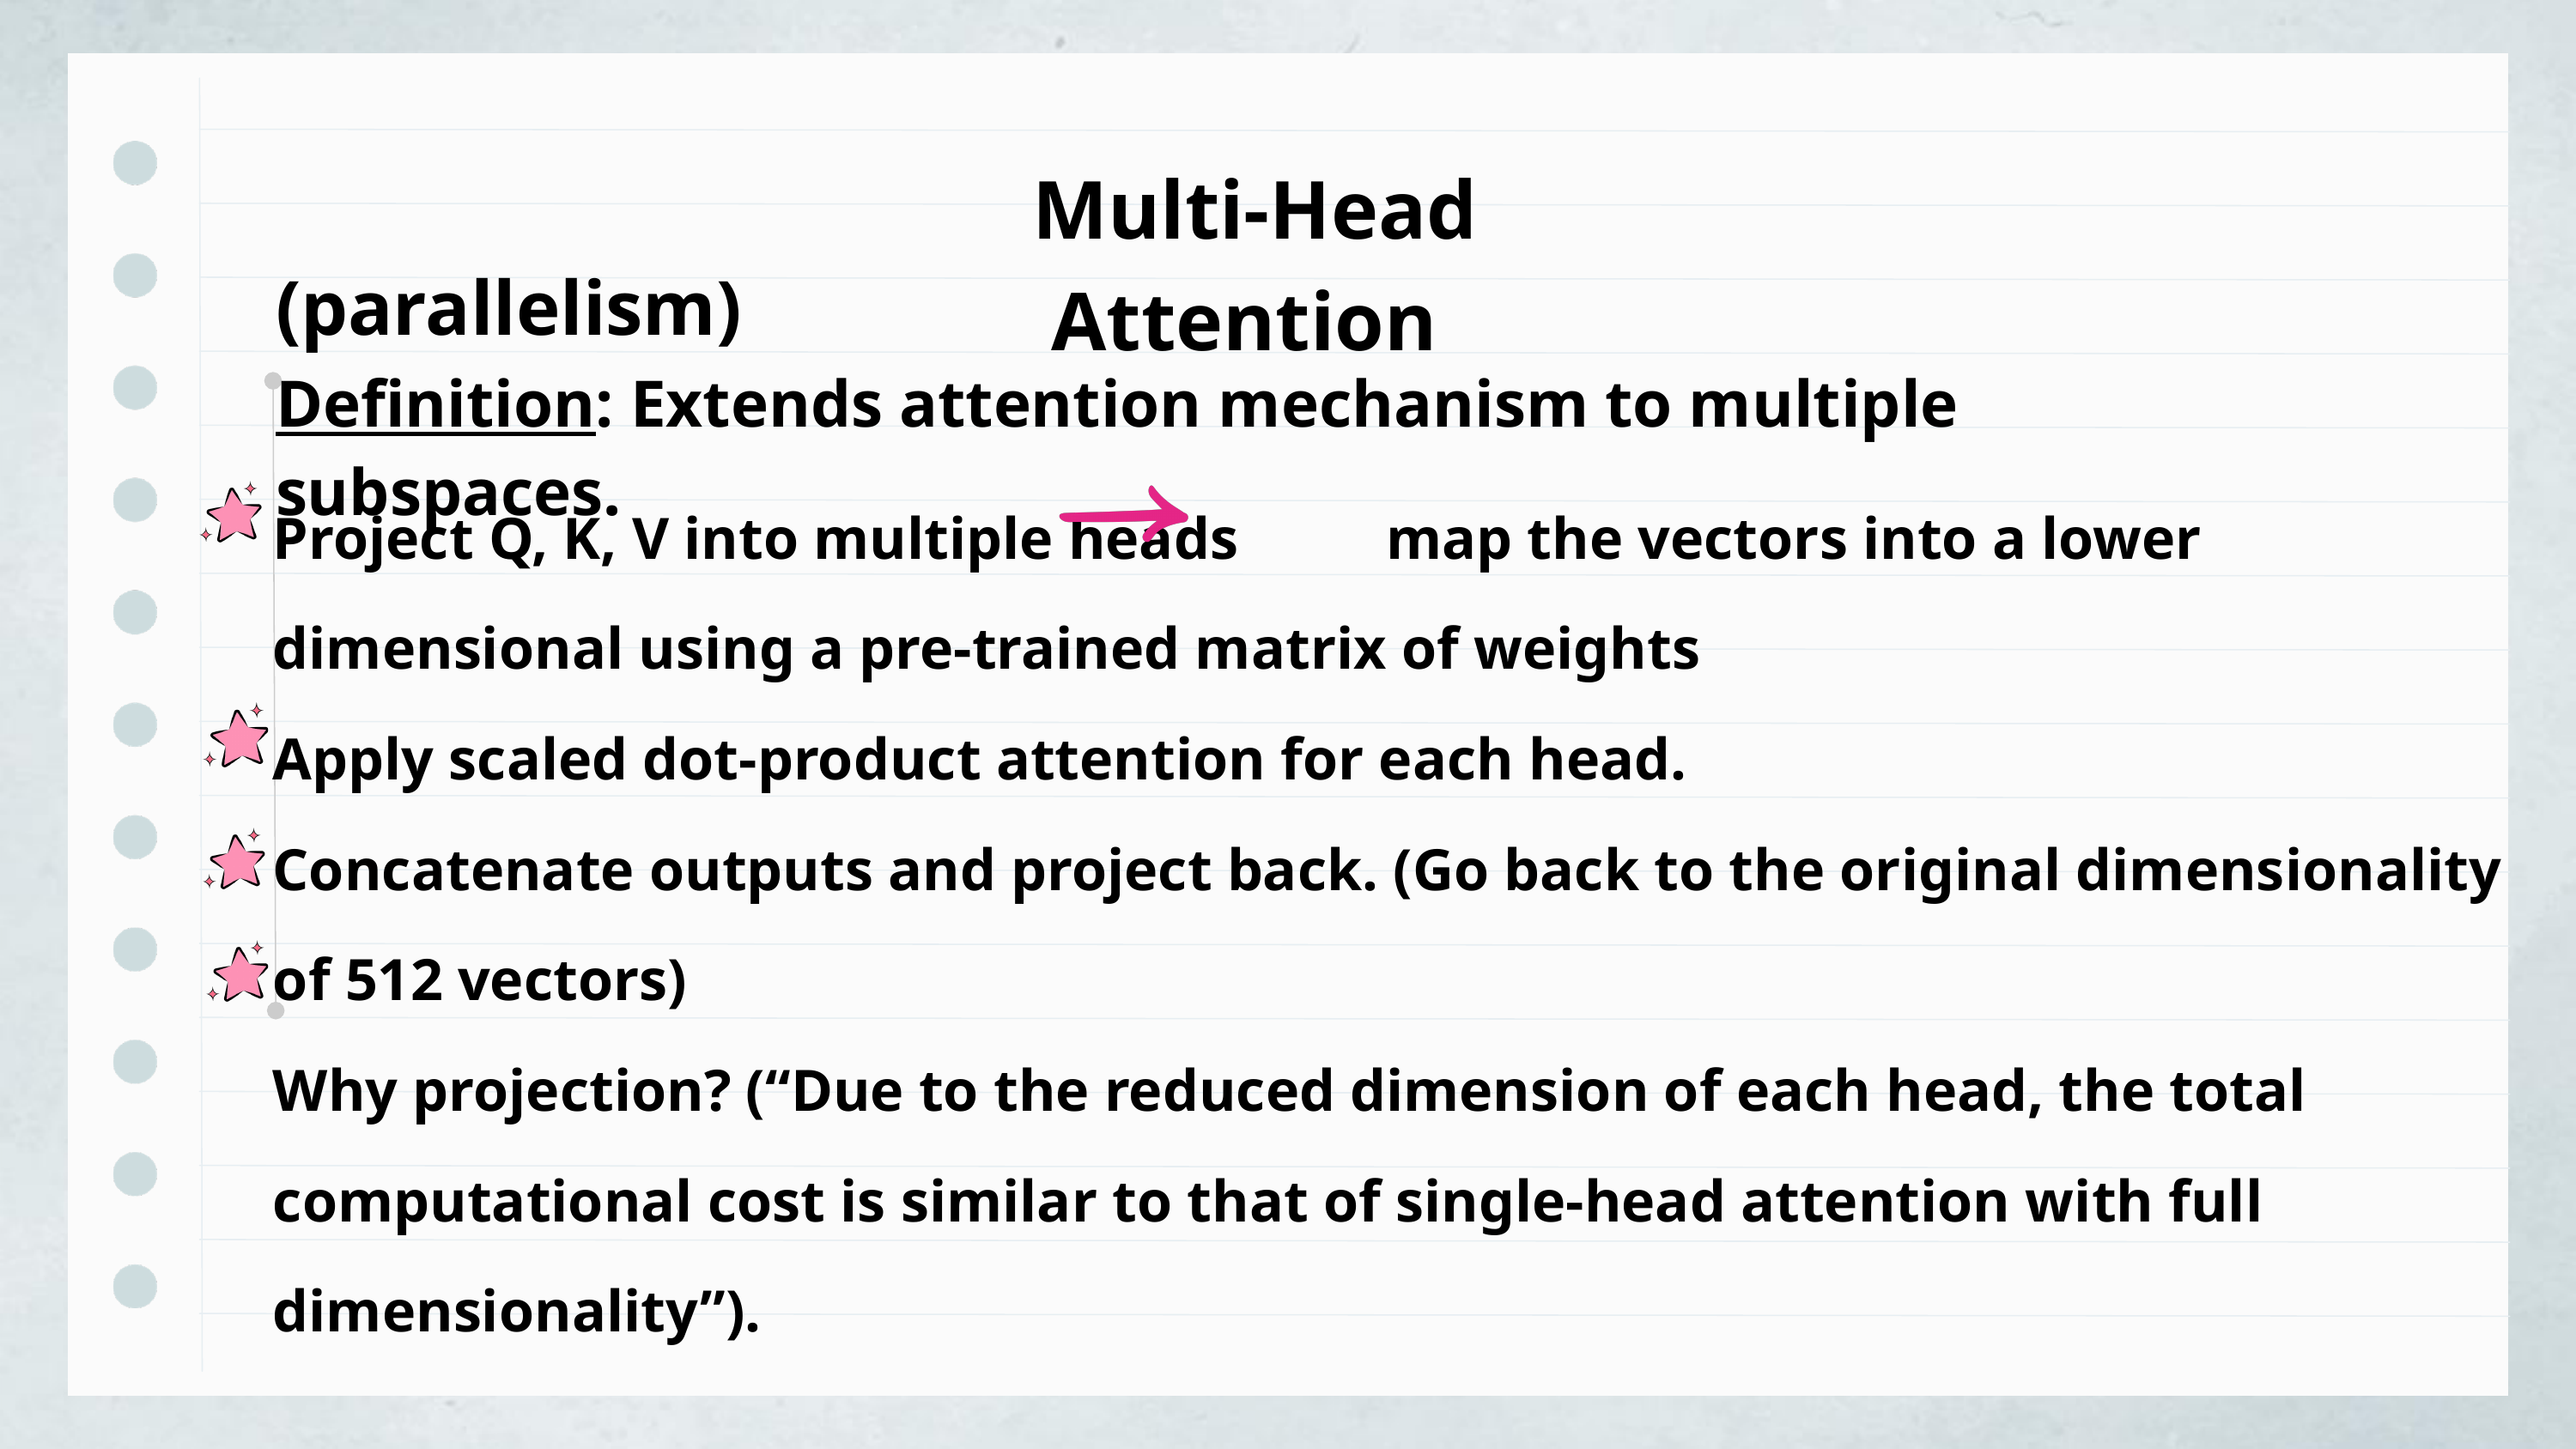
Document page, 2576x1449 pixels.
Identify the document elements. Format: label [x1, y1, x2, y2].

text_box [67, 52, 2509, 1397]
text_box [0, 0, 2576, 1449]
